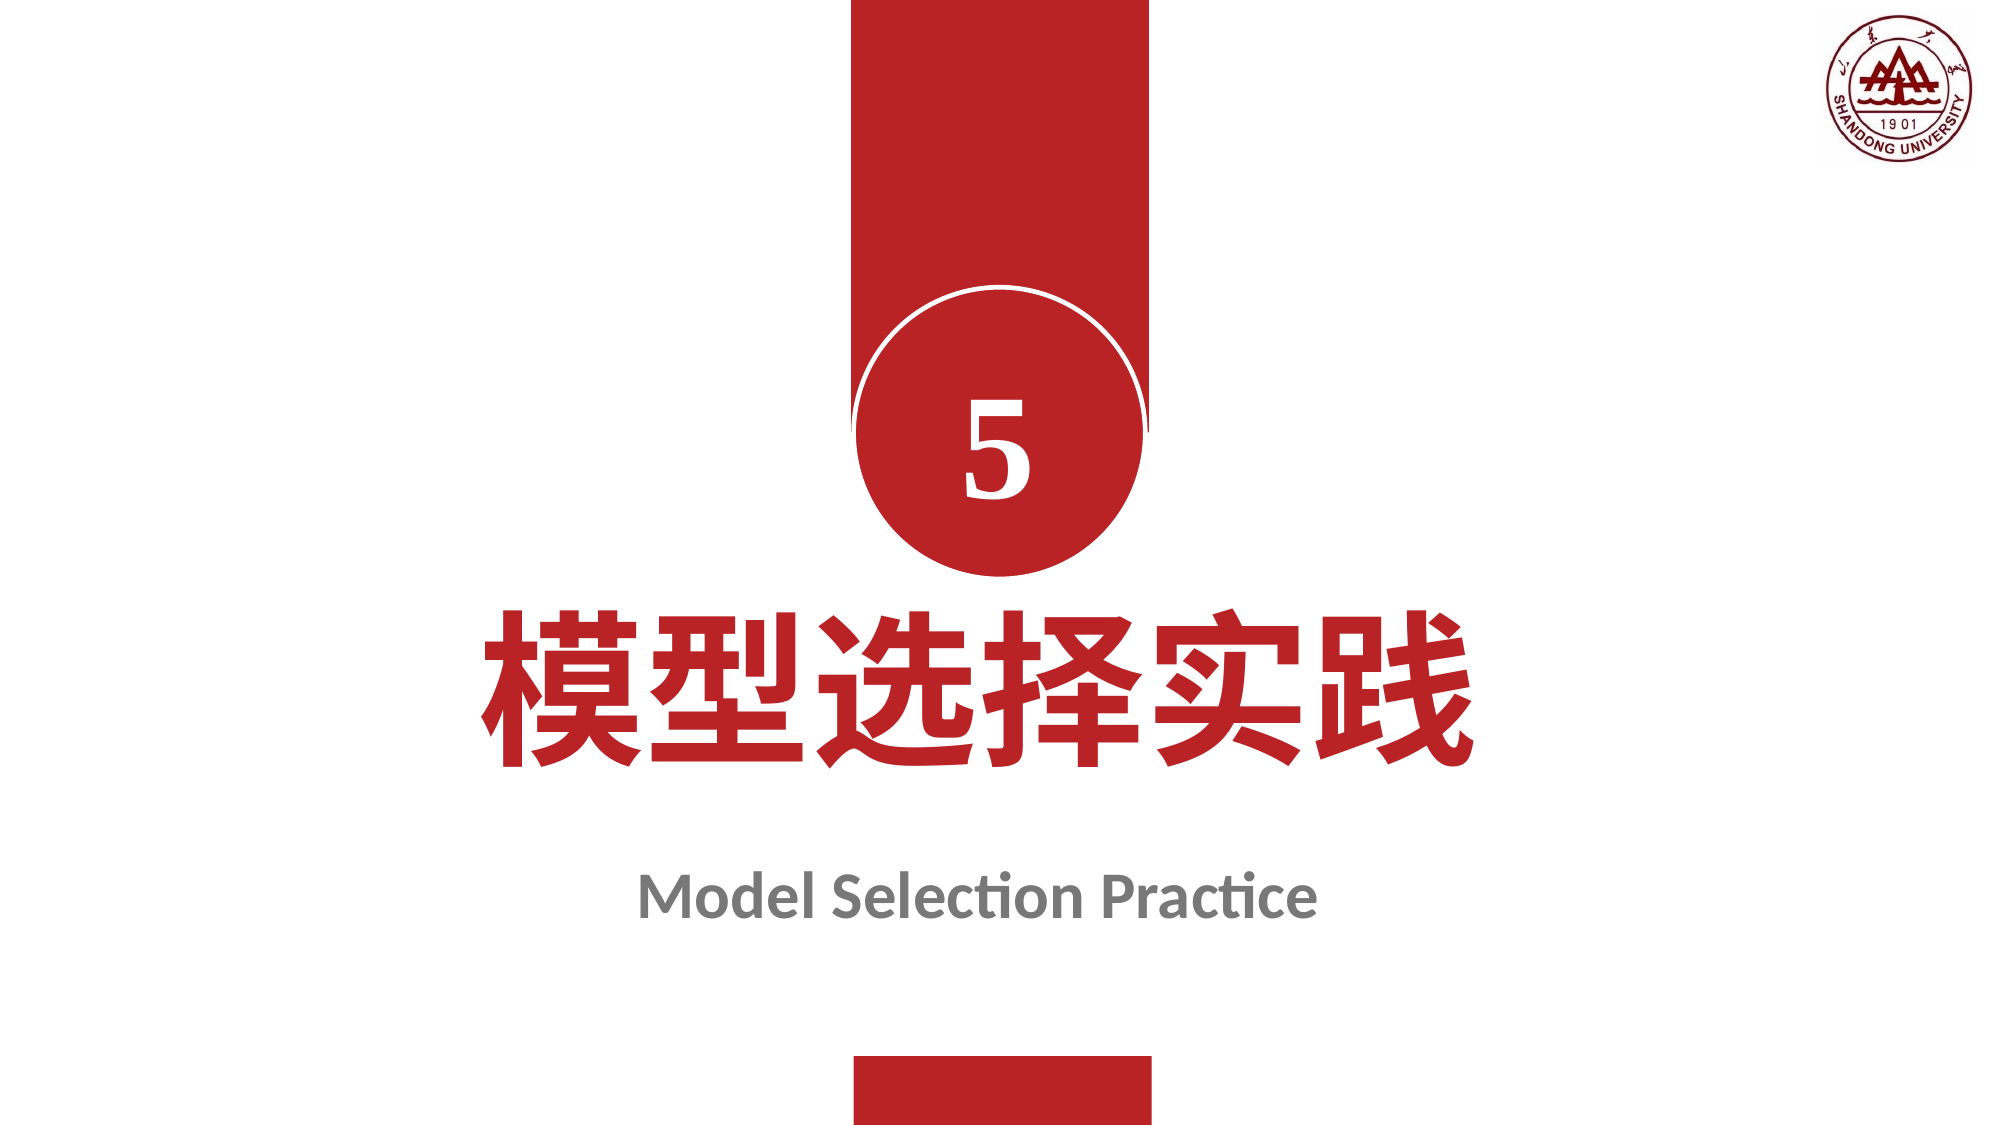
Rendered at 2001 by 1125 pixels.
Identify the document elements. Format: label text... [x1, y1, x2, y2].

text_box [851, 1054, 1154, 1125]
text_box [851, 347, 879, 520]
text_box [1117, 343, 1148, 523]
text_box 5 [879, 340, 1117, 536]
text_box [849, 0, 1151, 434]
text_box [884, 285, 1115, 340]
text_box [893, 536, 1106, 582]
picture [1820, 9, 1977, 167]
text_box 模型选择实践 Model Selection Practice [0, 632, 2000, 939]
